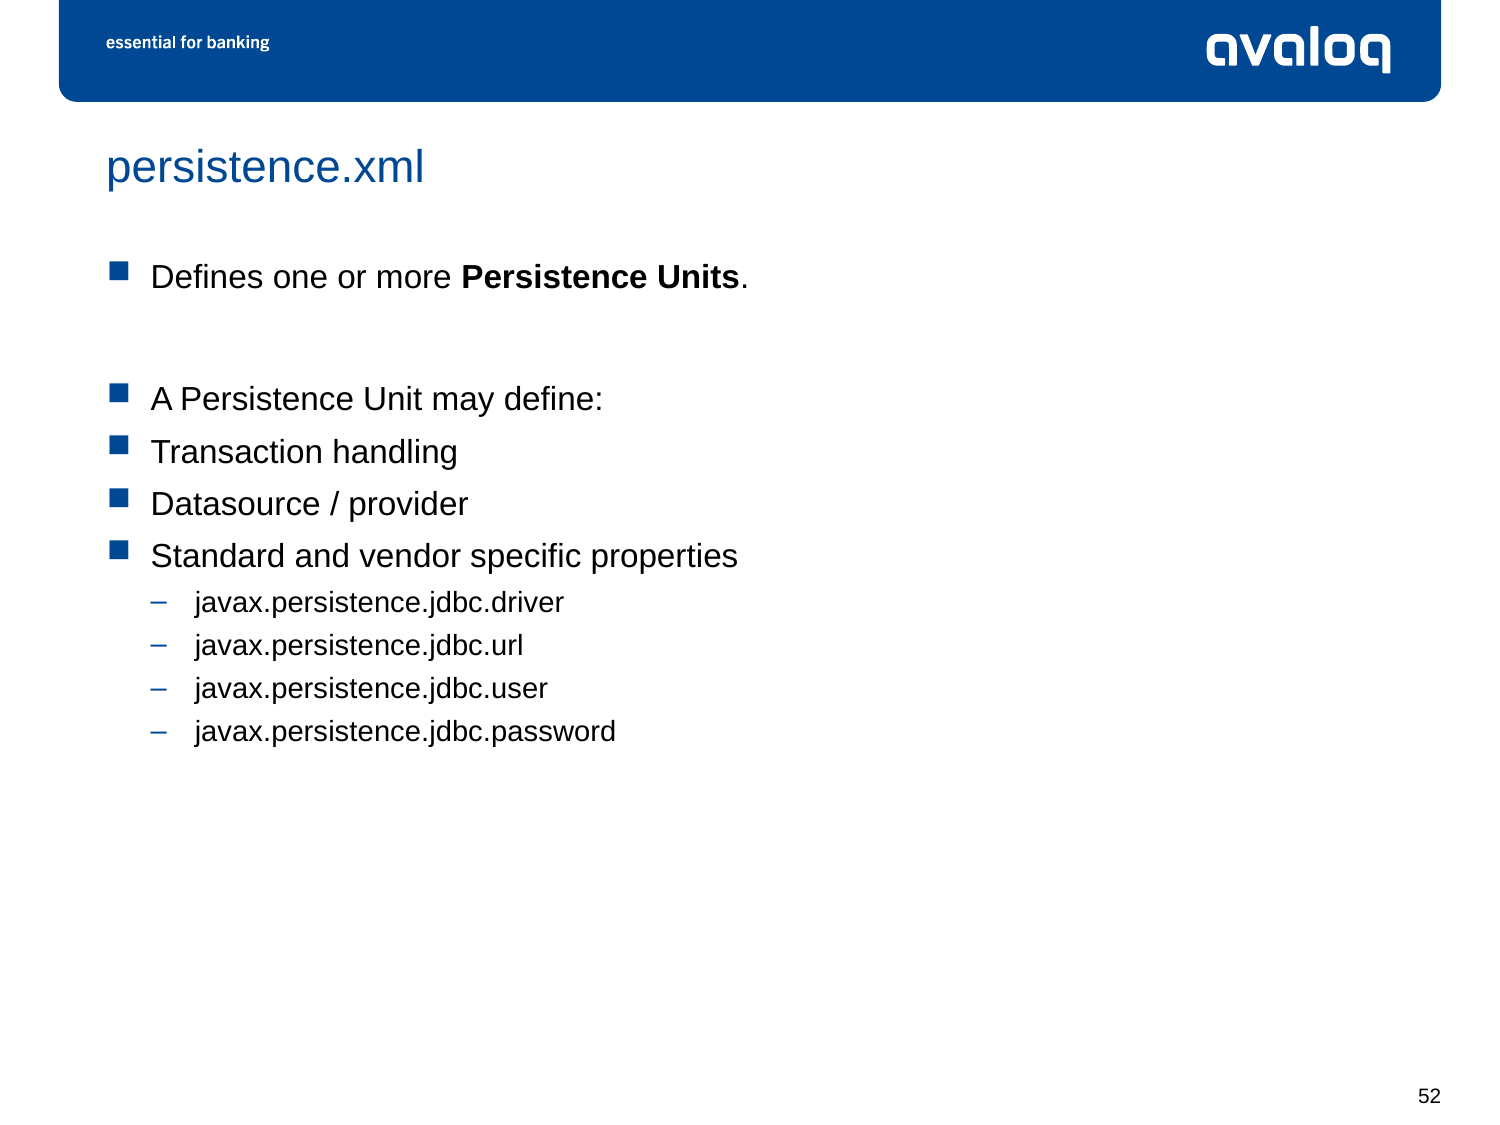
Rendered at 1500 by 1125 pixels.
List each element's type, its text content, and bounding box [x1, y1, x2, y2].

list Defines one or more Persistence Units. A Persistence Unit may define: Transaction handling Datasource / provider Standard and vendor specific properties javax.persistence.jdbc.driver javax.persistence.jdbc.url javax.persistence.jdbc.user javax.persistence.jdbc.password [105, 255, 1394, 1042]
slide_number 52 [1200, 1082, 1442, 1112]
title persistence.xml [105, 142, 1394, 215]
